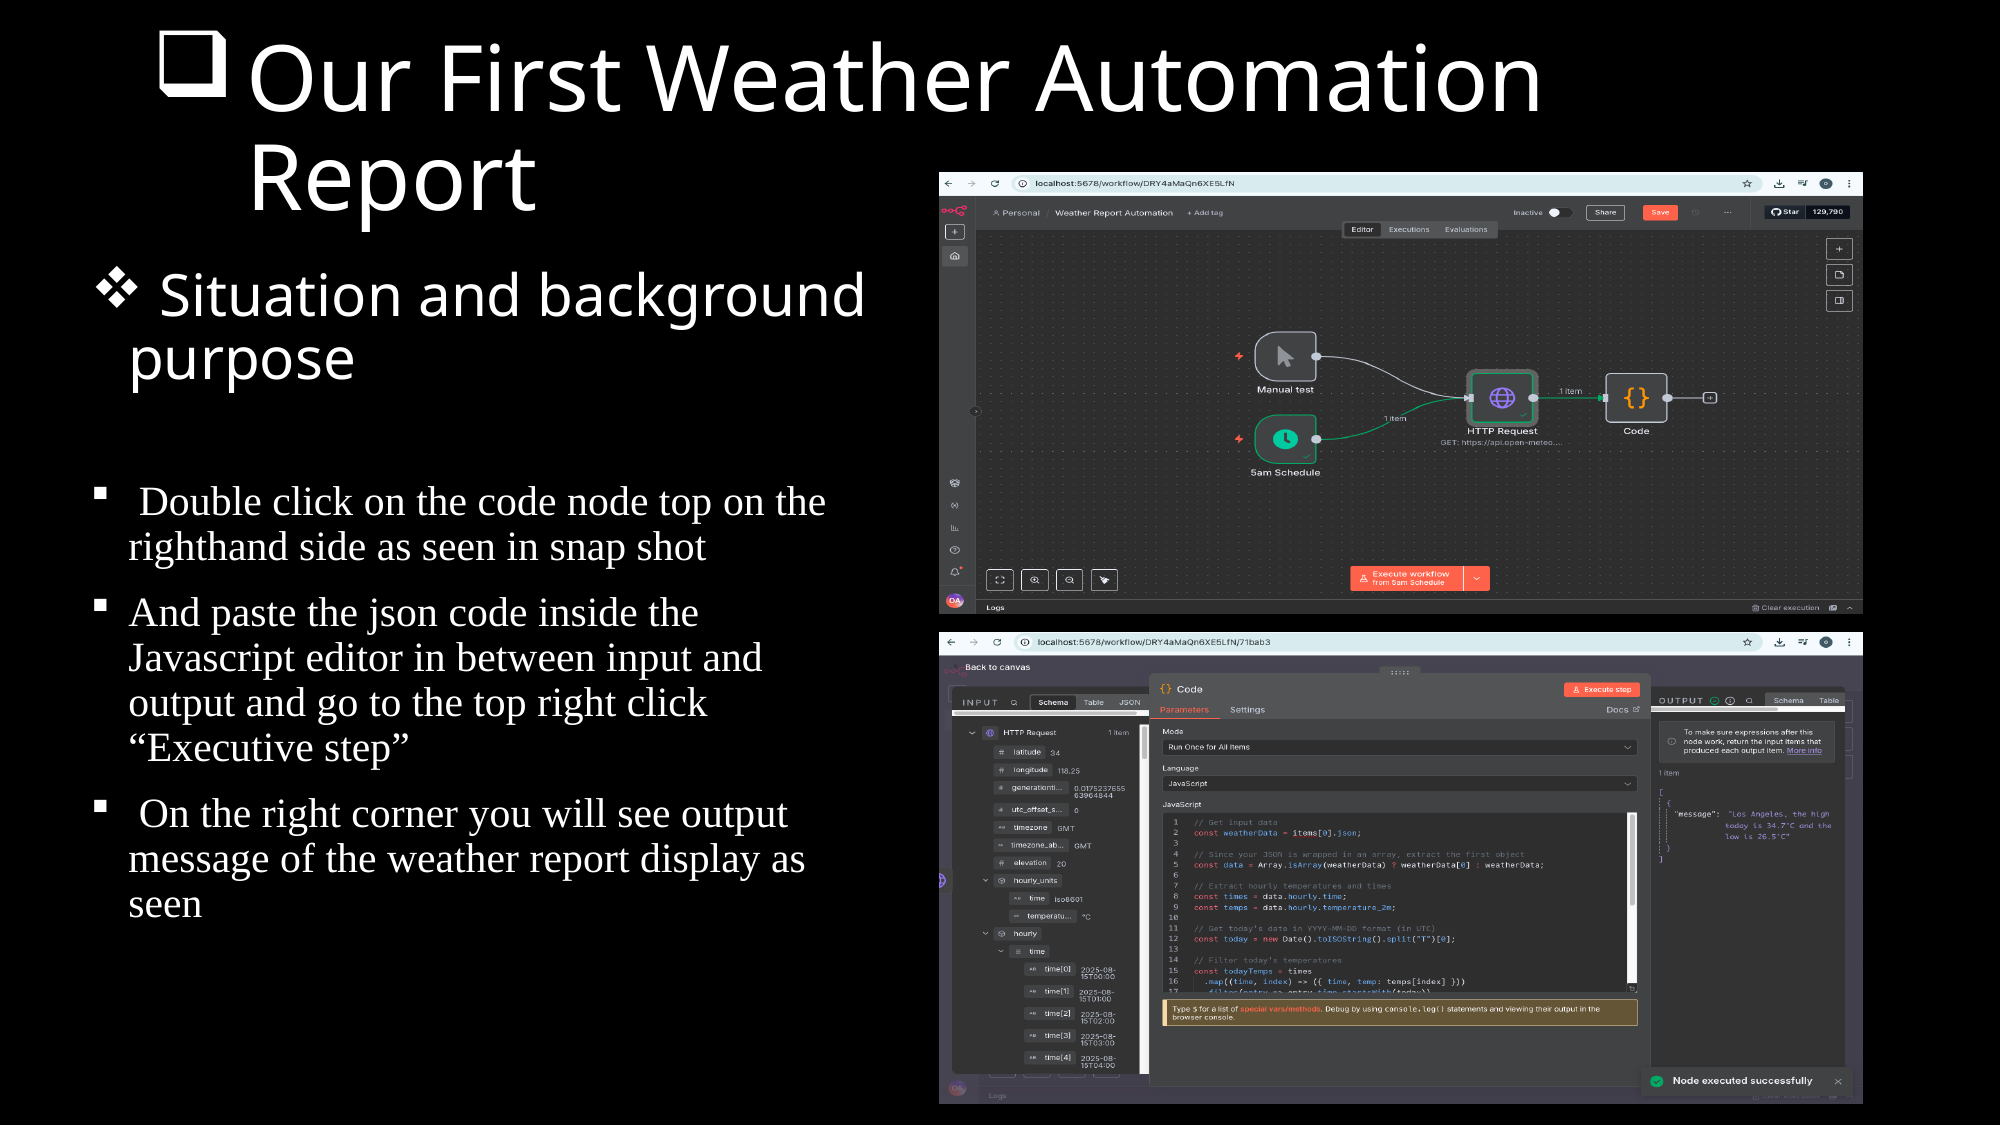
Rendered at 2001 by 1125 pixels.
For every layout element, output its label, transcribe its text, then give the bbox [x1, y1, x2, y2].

picture [939, 172, 1863, 614]
title Our First Weather Automation Report [137, 40, 1863, 222]
picture [939, 632, 1863, 1104]
list Situation and background purpose Double click on the code node top on the righthand side as seen in snap shot And paste the json code inside the Javascript editor in between input and output and go to the top right click “Executive step” On the right corner you will see output message of the weather report display as seen [75, 259, 883, 1083]
